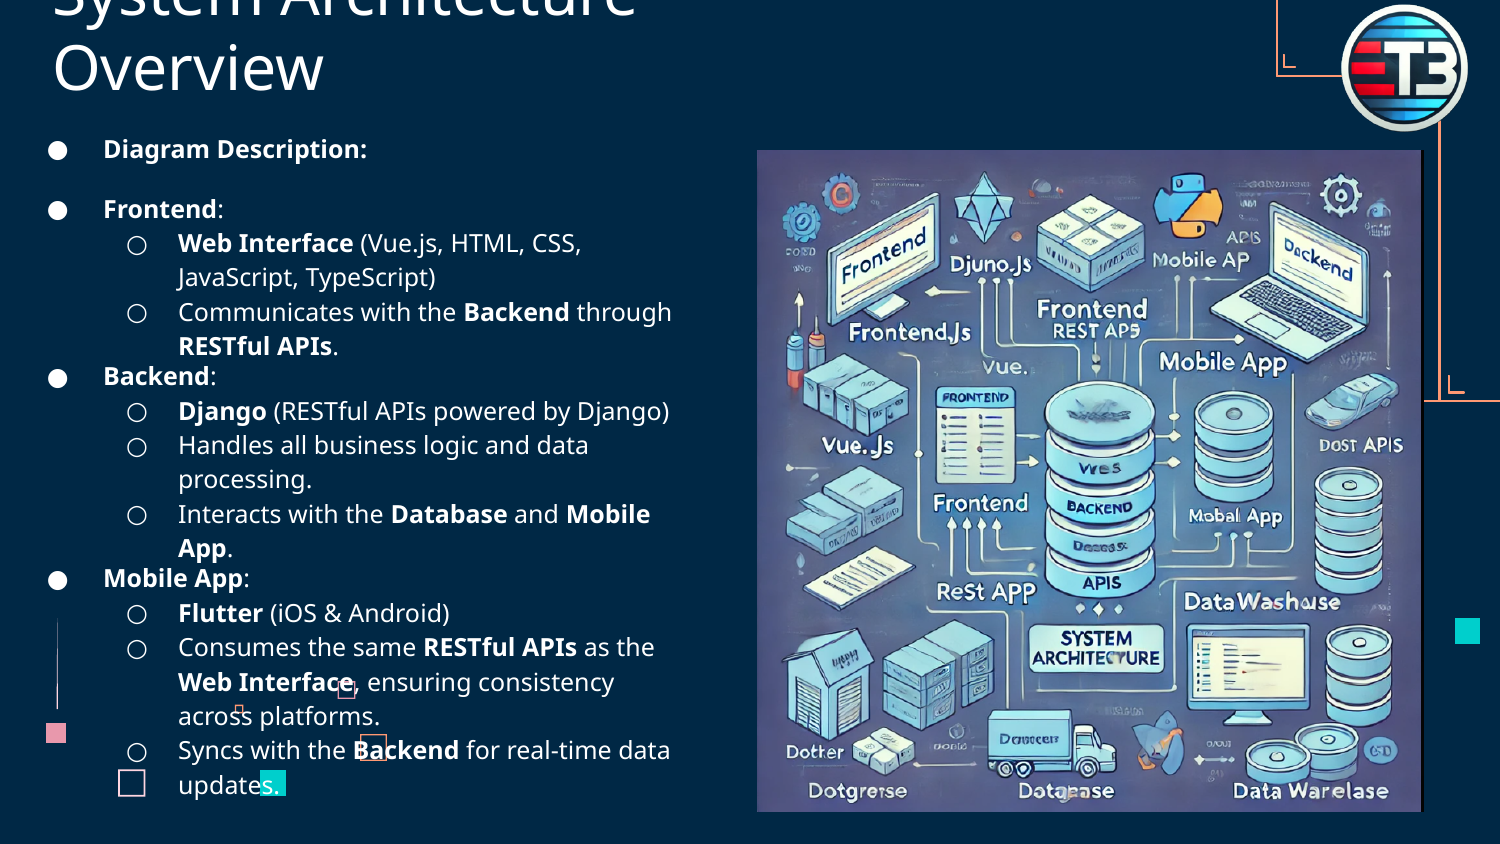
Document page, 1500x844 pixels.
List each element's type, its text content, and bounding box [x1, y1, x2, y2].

picture [1330, 0, 1483, 134]
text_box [1260, 0, 1500, 402]
title System Architecture Overview [37, 23, 905, 119]
picture [757, 150, 1425, 812]
list Diagram Description: Frontend: Web Interface (Vue.js, HTML, CSS, JavaScript, TypeScript) Communicates with the Backend through RESTful APIs. Backend: Django (RESTful APIs powered by Django) Handles all business logic and data processing. Interacts with the Database and Mobile App. Mobile App: Flutter (iOS & Android) Consumes the same RESTful APIs as the Web Interface, ensuring consistency across platforms. Syncs with the Backend for real-time data updates. [13, 118, 701, 790]
